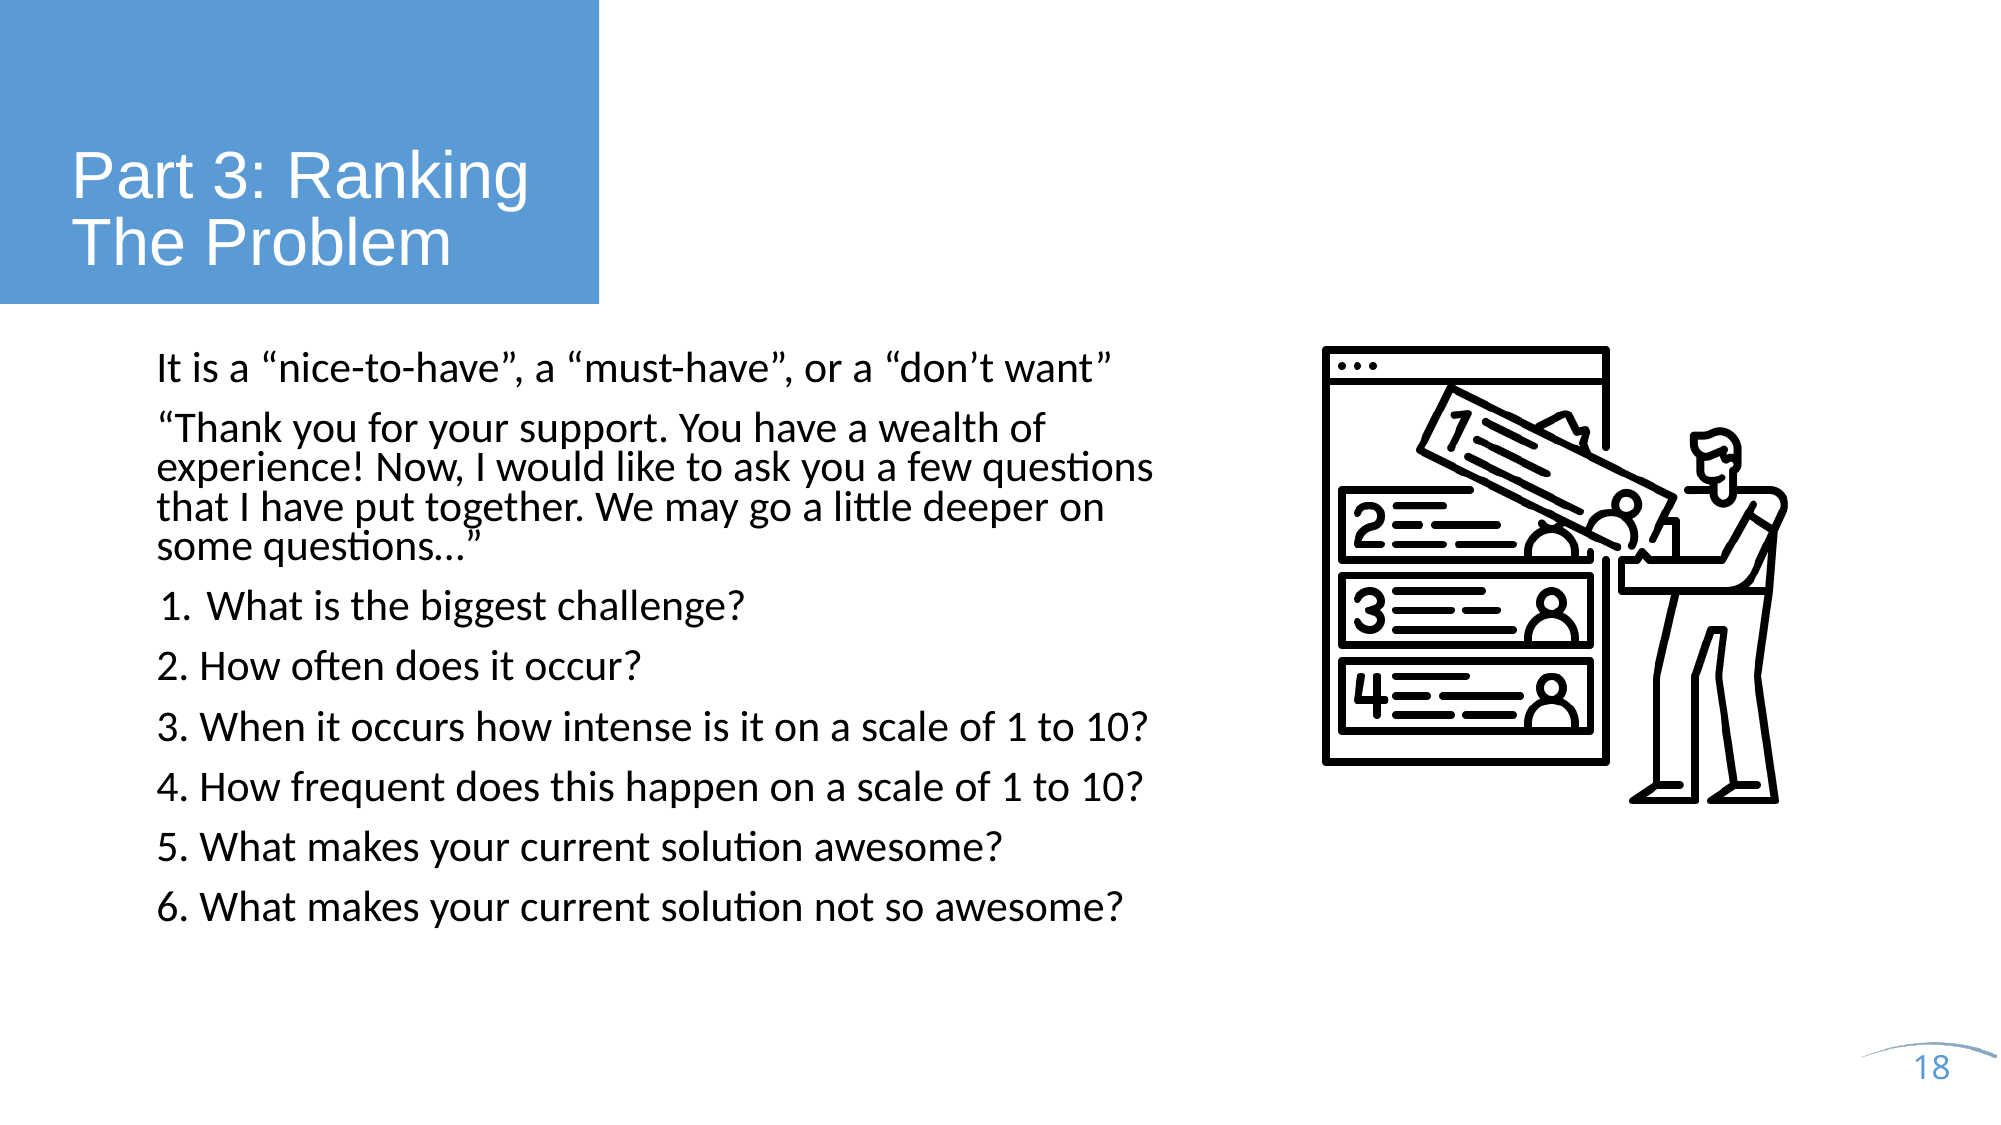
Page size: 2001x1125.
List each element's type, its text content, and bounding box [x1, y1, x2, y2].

picture [1797, 1029, 2001, 1070]
list It is a “nice-to-have”, a “must-have”, or a “don’t want” “Thank you for your support. You have a wealth of experience! Now, I would like to ask you a few questions that I have put together. We may go a little deeper on some questions…” What is the biggest challenge? 2. How often does it occur? 3. When it occurs how intense is it on a scale of 1 to 10? 4. How frequent does this happen on a scale of 1 to 10? 5. What makes your current solution awesome? 6. What makes your current solution not so awesome? [141, 343, 1205, 1039]
title Part 3: Ranking The Problem [56, 121, 683, 287]
picture [1322, 346, 1788, 804]
slide_number ‹#› [1871, 1038, 1992, 1125]
